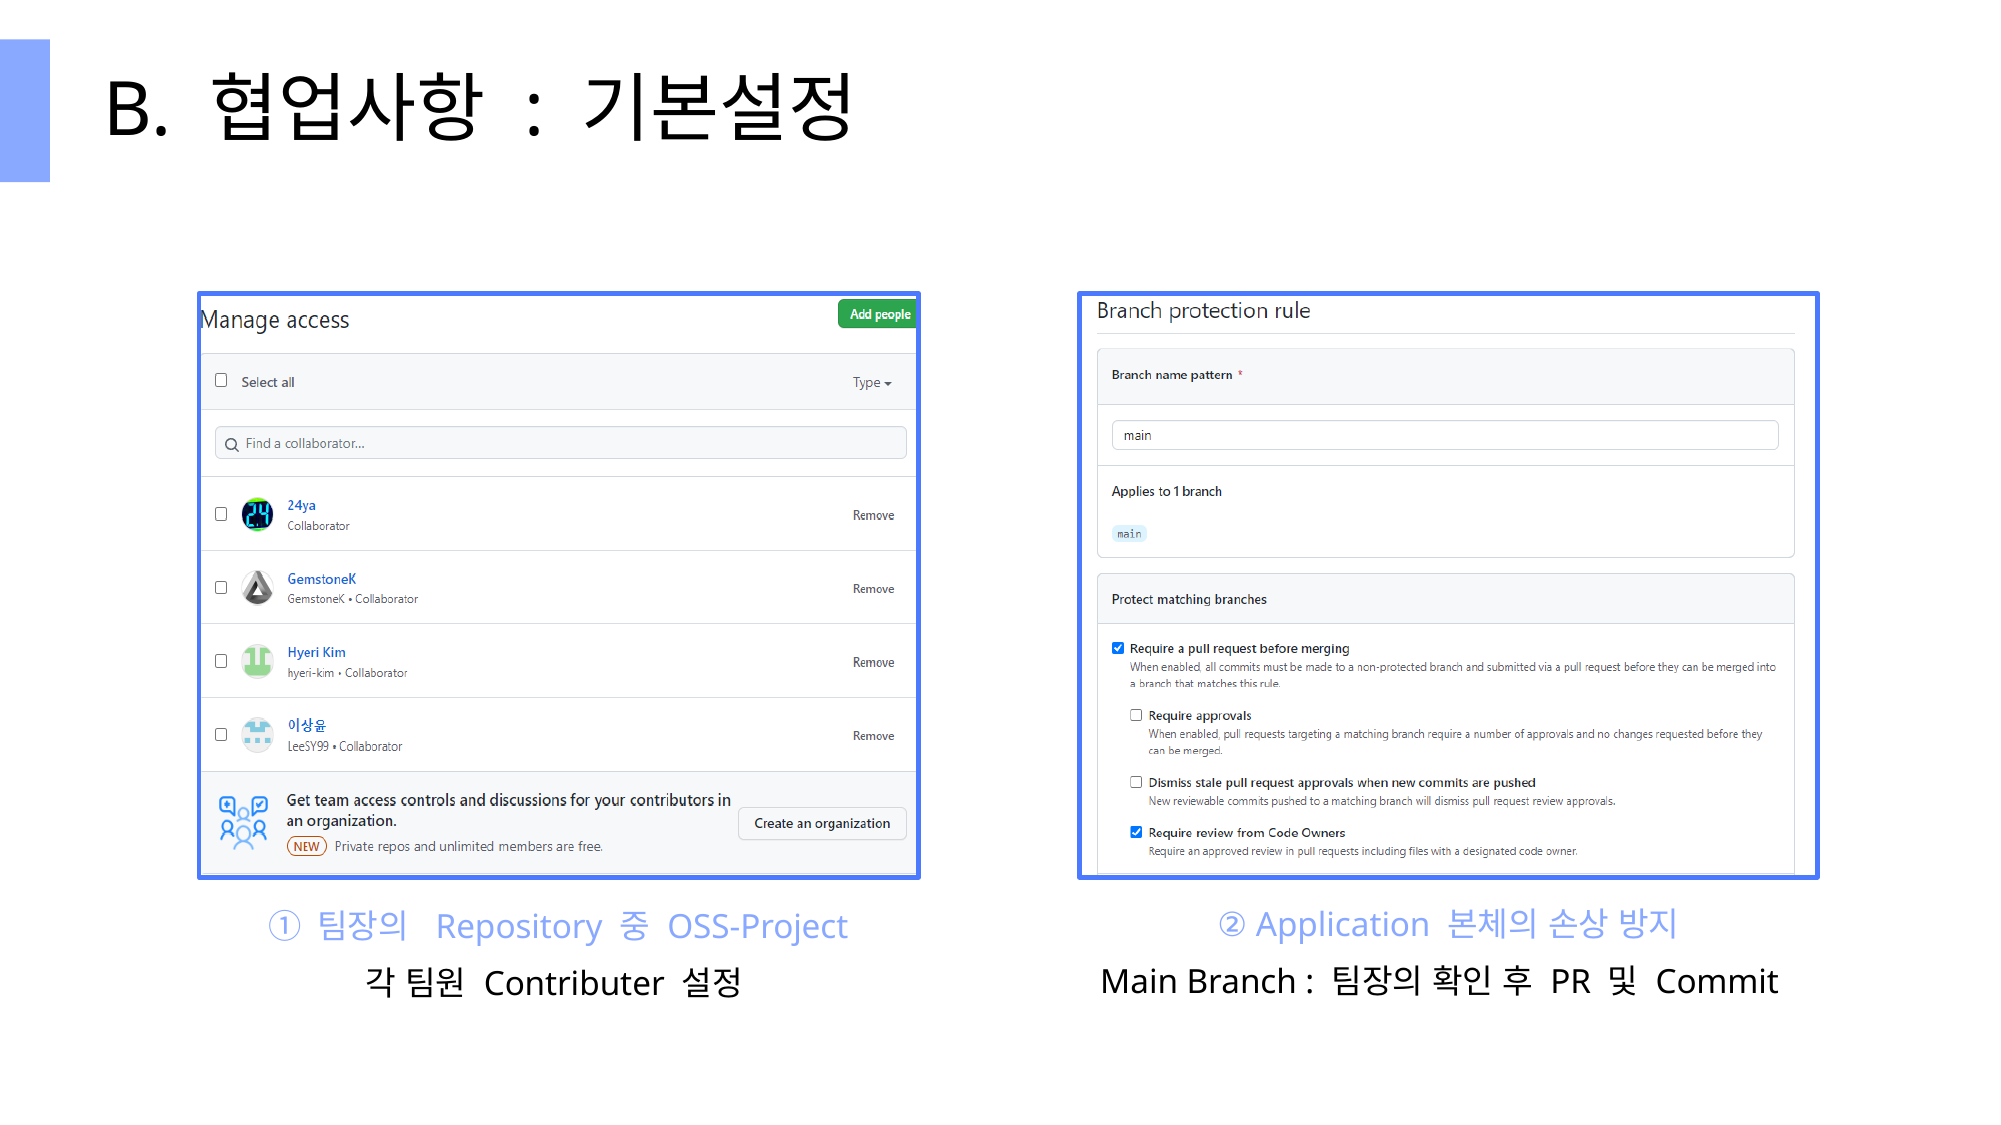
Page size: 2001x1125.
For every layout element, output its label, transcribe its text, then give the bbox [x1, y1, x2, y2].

text_box ② Application 본체의 손상 방지 Main Branch : 팀장의 확인 후 PR 및 Commit [1022, 883, 1874, 1027]
picture [201, 295, 917, 875]
text_box [0, 38, 51, 183]
picture [1081, 295, 1815, 875]
title B. 협업사항 : 기본설정 [51, 39, 2000, 183]
text_box ① 팀장의 Repository 중 OSS-Project 각 팀원 Contributer 설정 [163, 875, 955, 1038]
